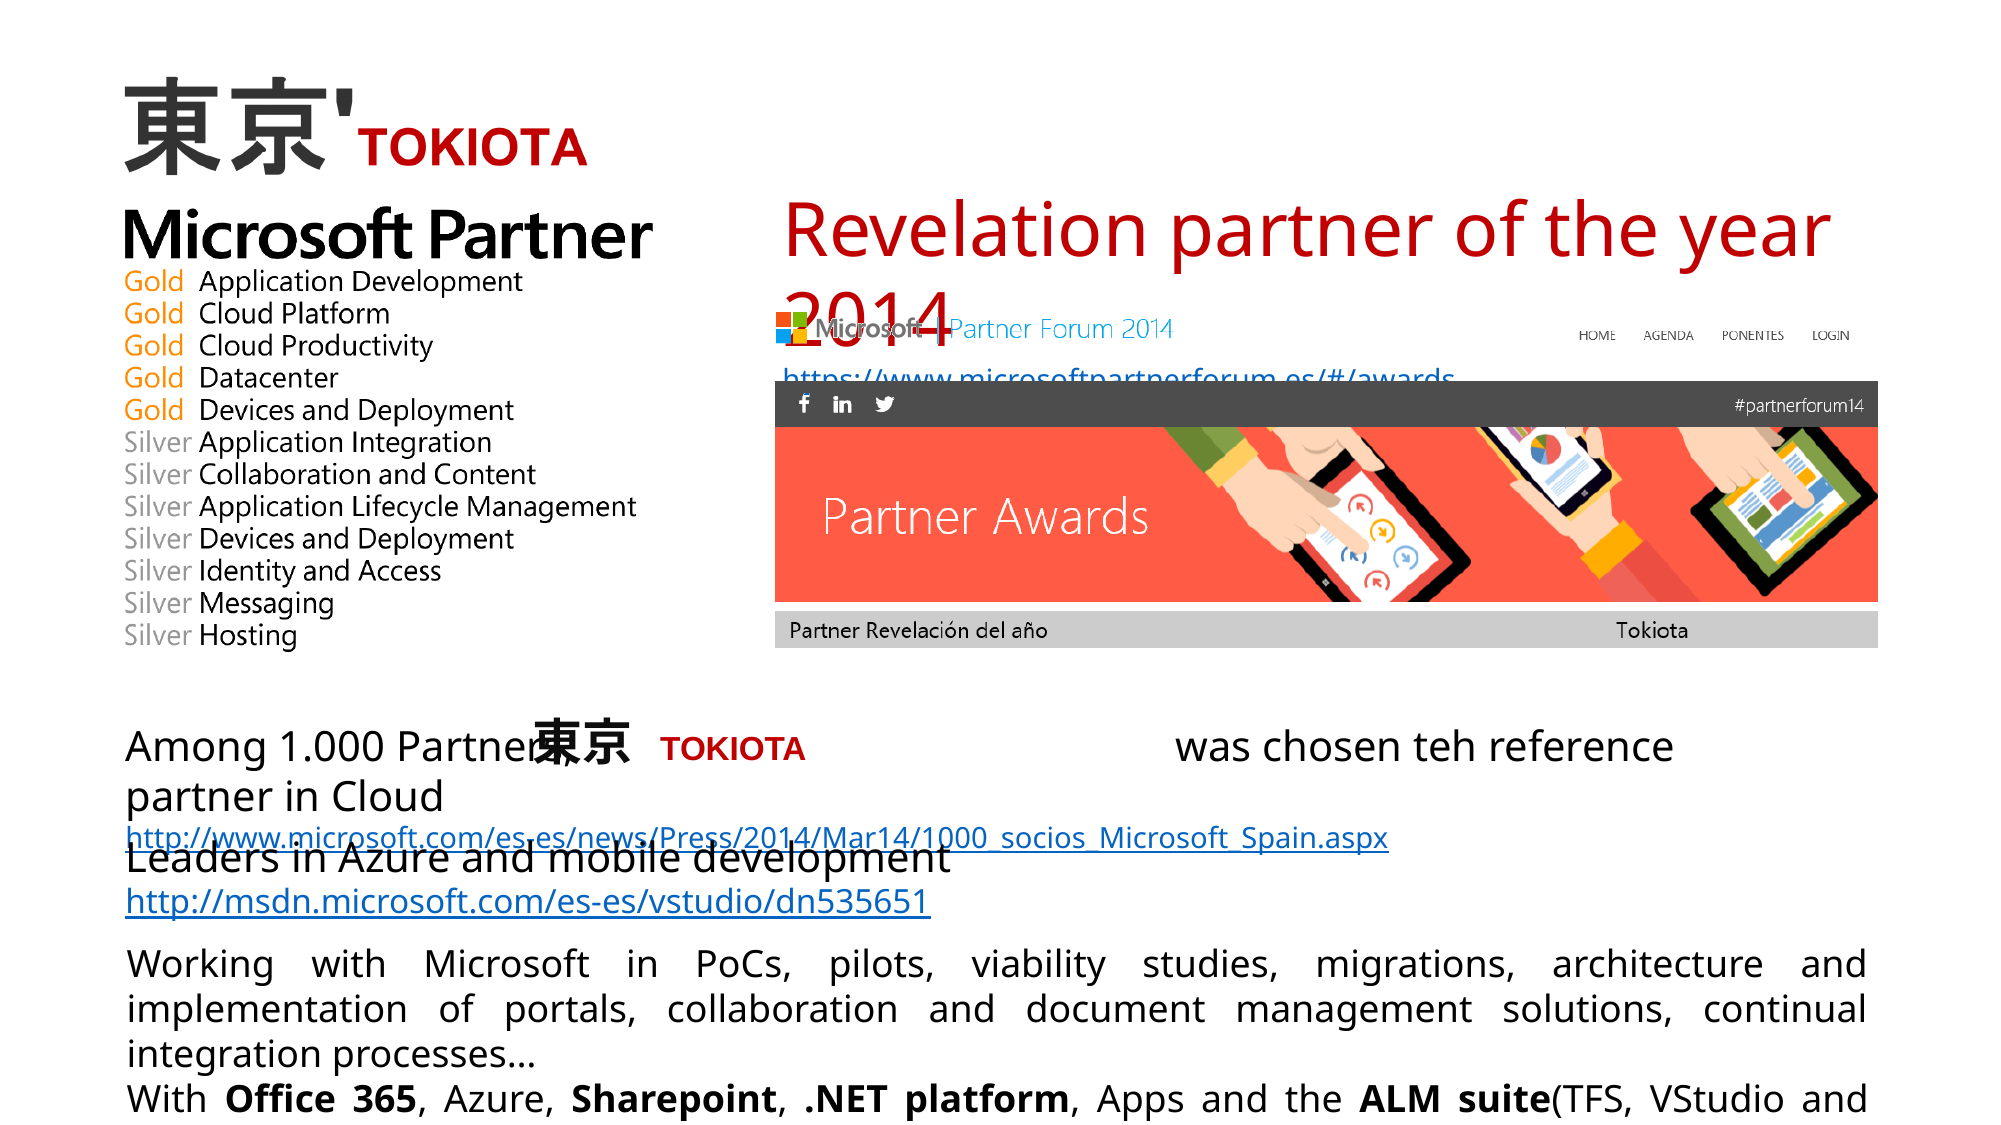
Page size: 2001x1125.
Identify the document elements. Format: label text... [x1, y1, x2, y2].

text_box Among 1.000 Partners, was chosen teh reference partner in Cloud http://www.microsoft.com/es-es/news/Press/2014/Mar14/1000_socios_Microsoft_Spain.aspx [110, 712, 1778, 867]
text_box Leaders in Azure and mobile development http://msdn.microsoft.com/es-es/vstudio/dn535651 [110, 823, 1611, 934]
picture [110, 191, 667, 665]
text_box 東京‘TOKIOTA [517, 703, 945, 778]
picture [748, 297, 1884, 654]
text_box Revelation partner of the year 2014 https://www.microsoftpartnerforum.es/#/awards [767, 173, 1891, 444]
picture [120, 57, 606, 185]
text_box Working with Microsoft in PoCs, pilots, viability studies, migrations, architecture and implementation of portals, collaboration and document management solutions, continual integration processes… With Office 365, Azure, Sharepoint, .NET platform, Apps and the ALM suite(TFS, VStudio and VStudio Online). [111, 932, 1884, 1125]
